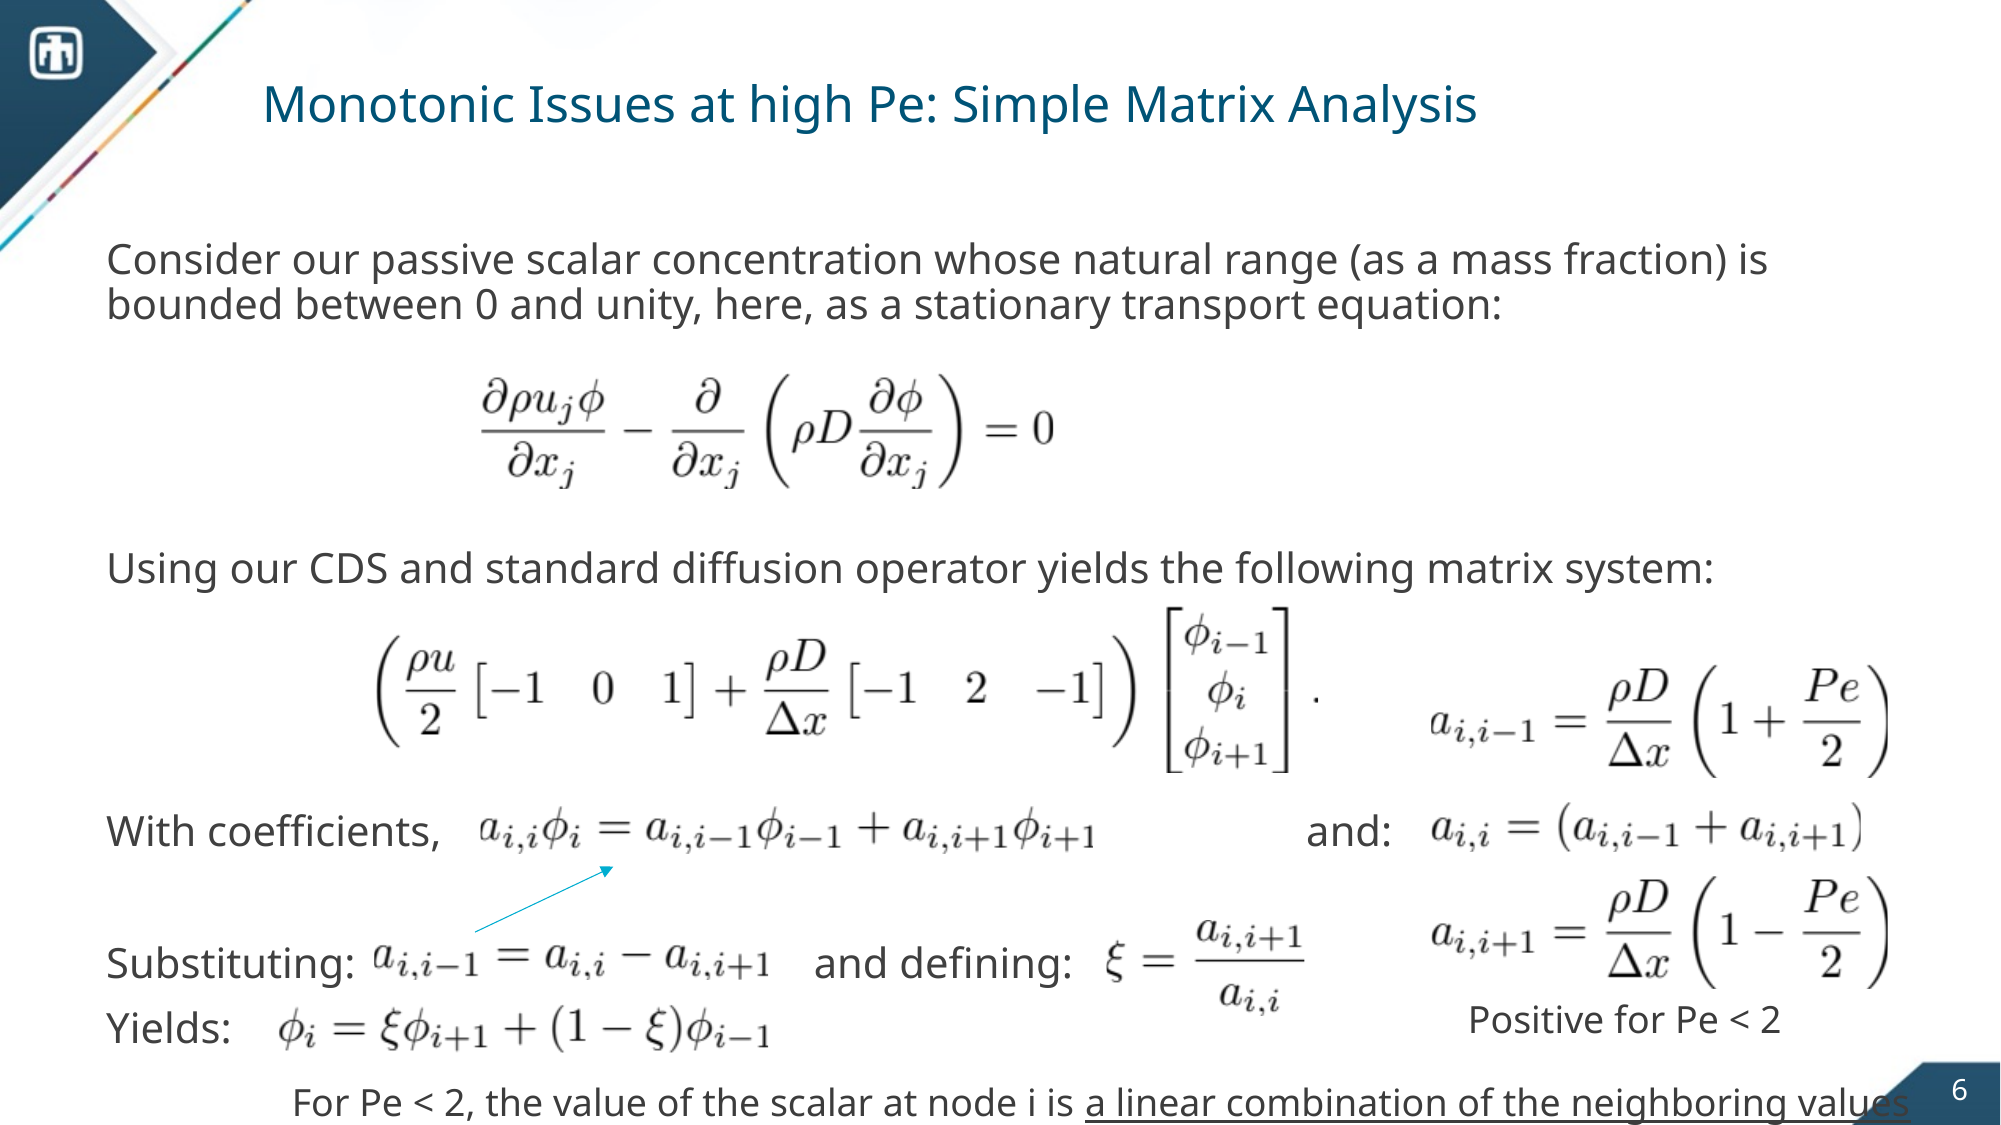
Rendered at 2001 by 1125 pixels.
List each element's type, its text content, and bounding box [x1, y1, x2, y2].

slide_number 6 [1919, 1061, 2000, 1122]
title Monotonic Issues at high Pe: Simple Matrix Analysis [262, 42, 1919, 170]
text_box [474, 866, 614, 933]
picture [0, 0, 2001, 1125]
list Consider our passive scalar concentration whose natural range (as a mass fraction) is bounded between 0 and unity, here, as a stationary transport equation: Using our CDS and standard diffusion operator yields the following matrix system: With coefficients, and: Substituting: and defining: Yields: [106, 231, 1919, 1122]
